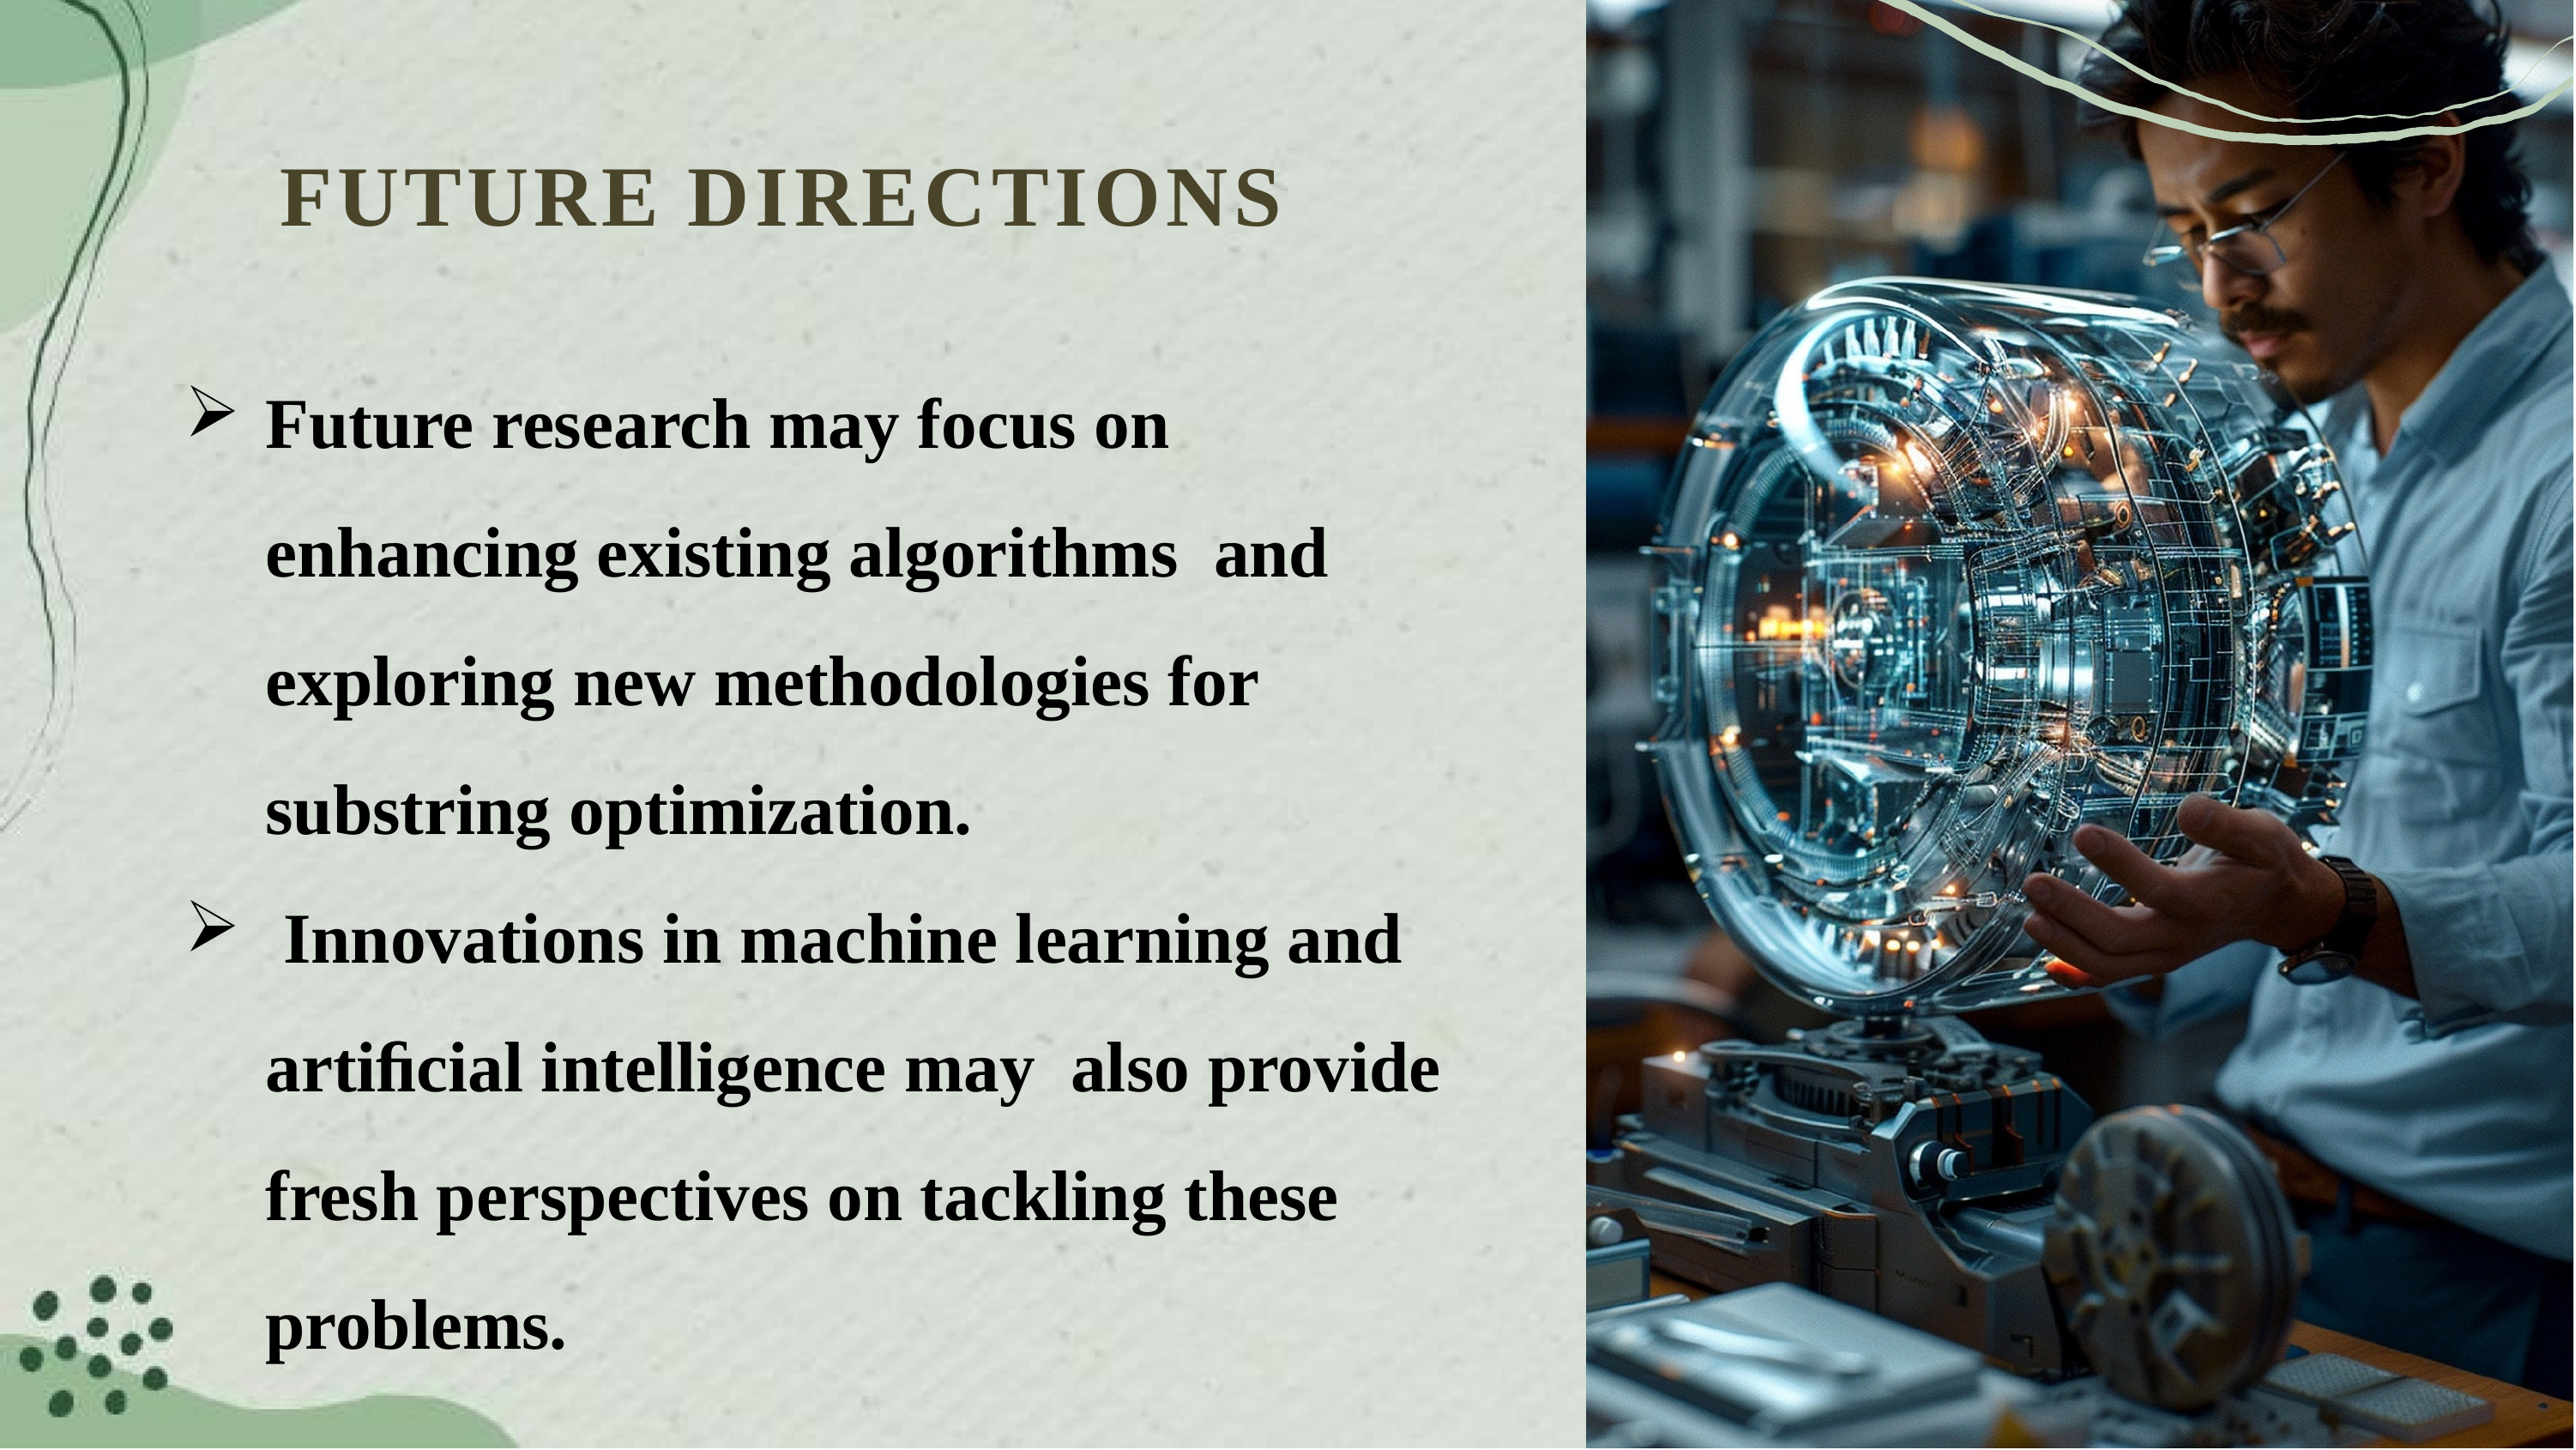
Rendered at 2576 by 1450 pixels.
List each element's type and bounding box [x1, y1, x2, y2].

picture [0, 0, 1586, 1448]
text_box [1586, 0, 2574, 1448]
